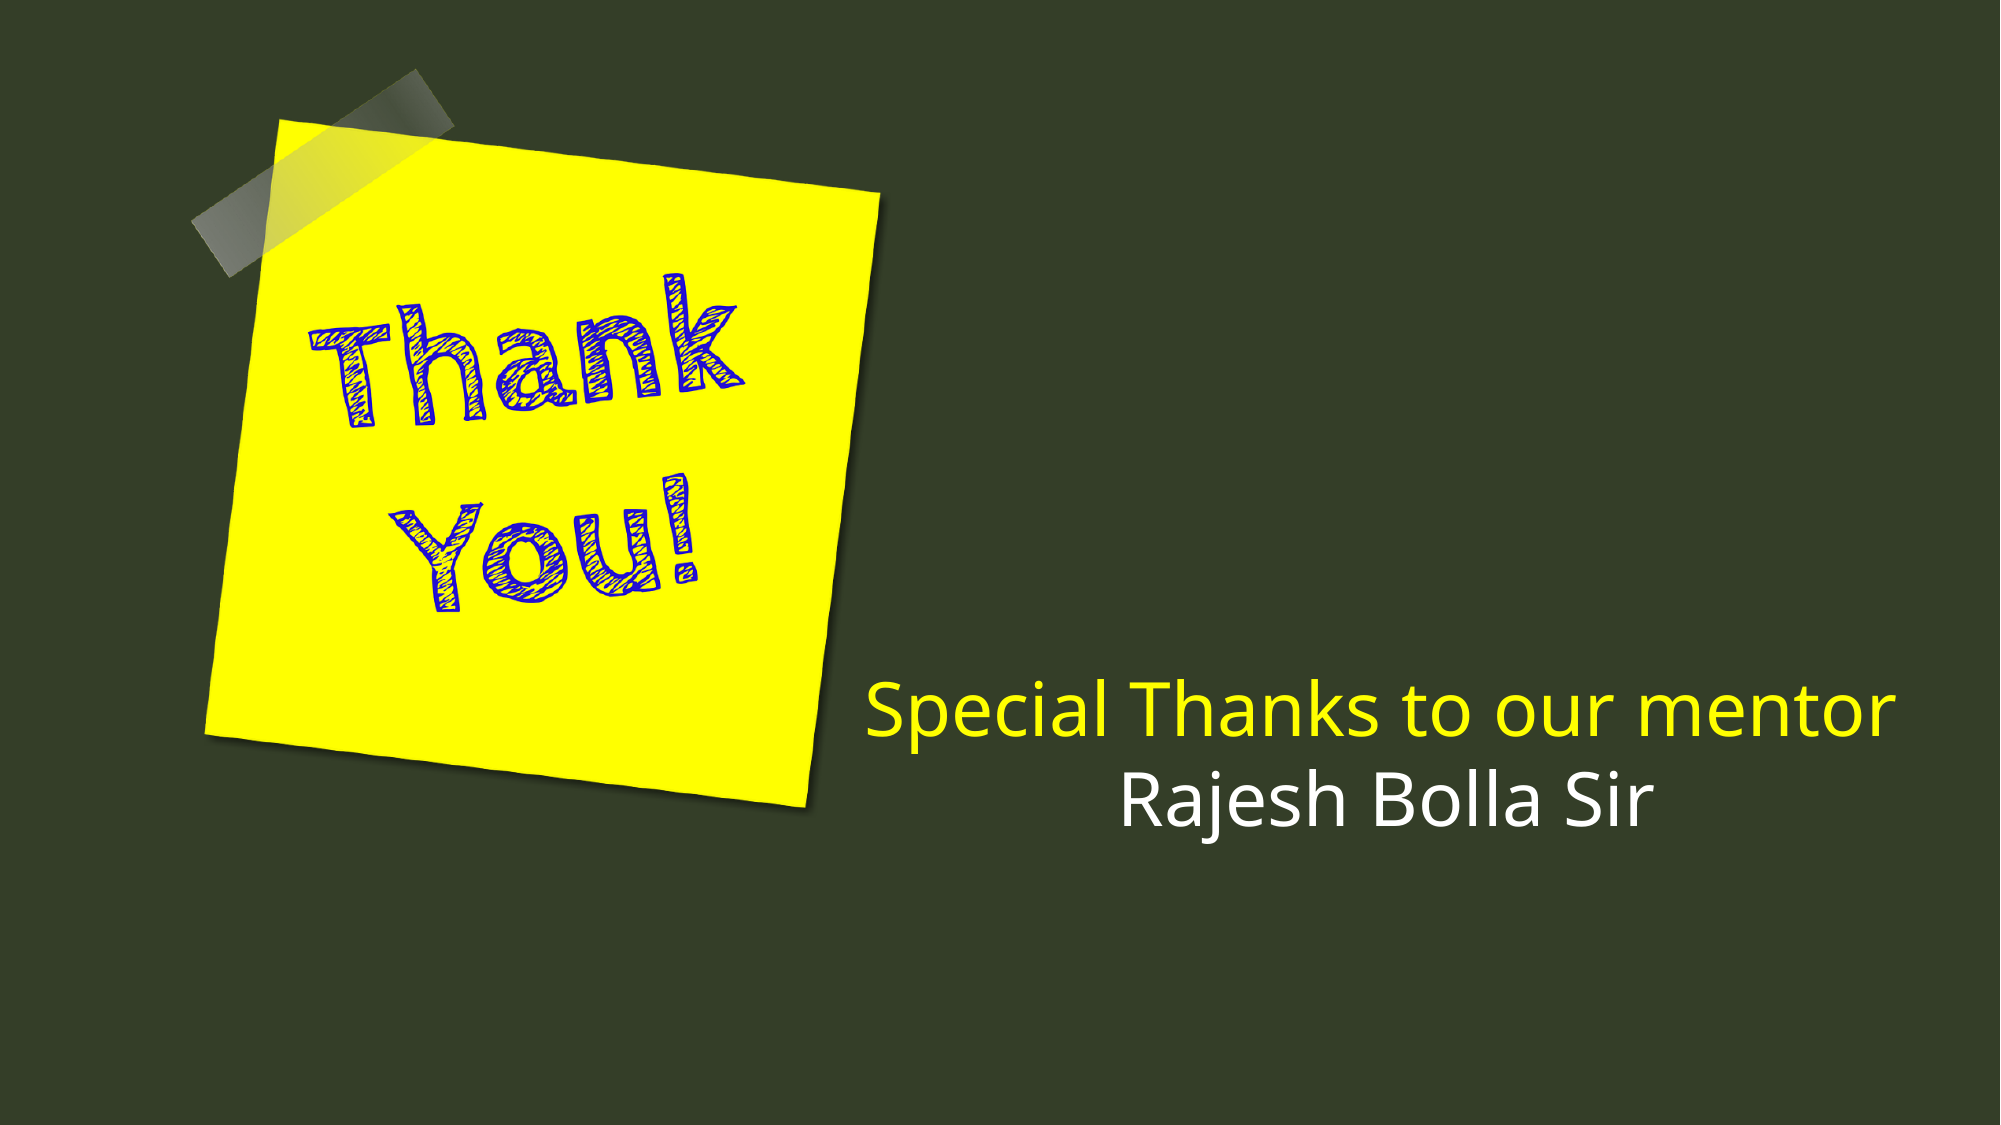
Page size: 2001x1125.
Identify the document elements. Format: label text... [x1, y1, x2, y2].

picture [131, 6, 962, 868]
text_box Special Thanks to our mentor Rajesh Bolla Sir [962, 654, 1954, 850]
